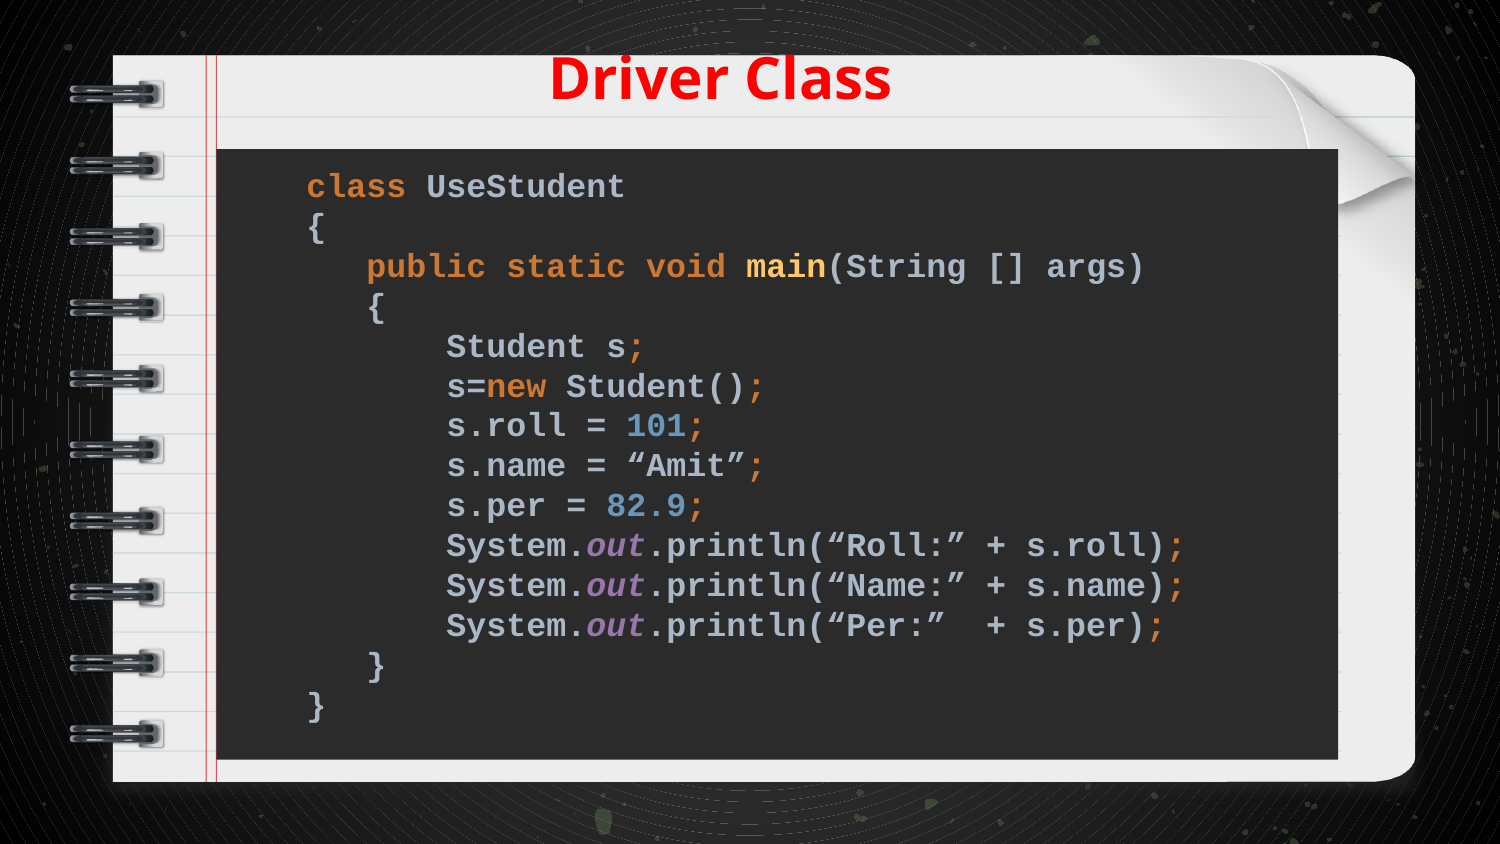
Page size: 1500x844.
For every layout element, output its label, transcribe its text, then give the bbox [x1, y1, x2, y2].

picture [0, 0, 1500, 844]
title Driver Class [216, 39, 1225, 123]
list class UseStudent { public static void main(String [] args) { Student s; s=new Student(); s.roll = 101; s.name = “Amit”; s.per = 82.9; System.out.println(“Roll:” + s.roll); System.out.println(“Name:” + s.name); System.out.println(“Per:” + s.per); } } [216, 149, 1339, 760]
